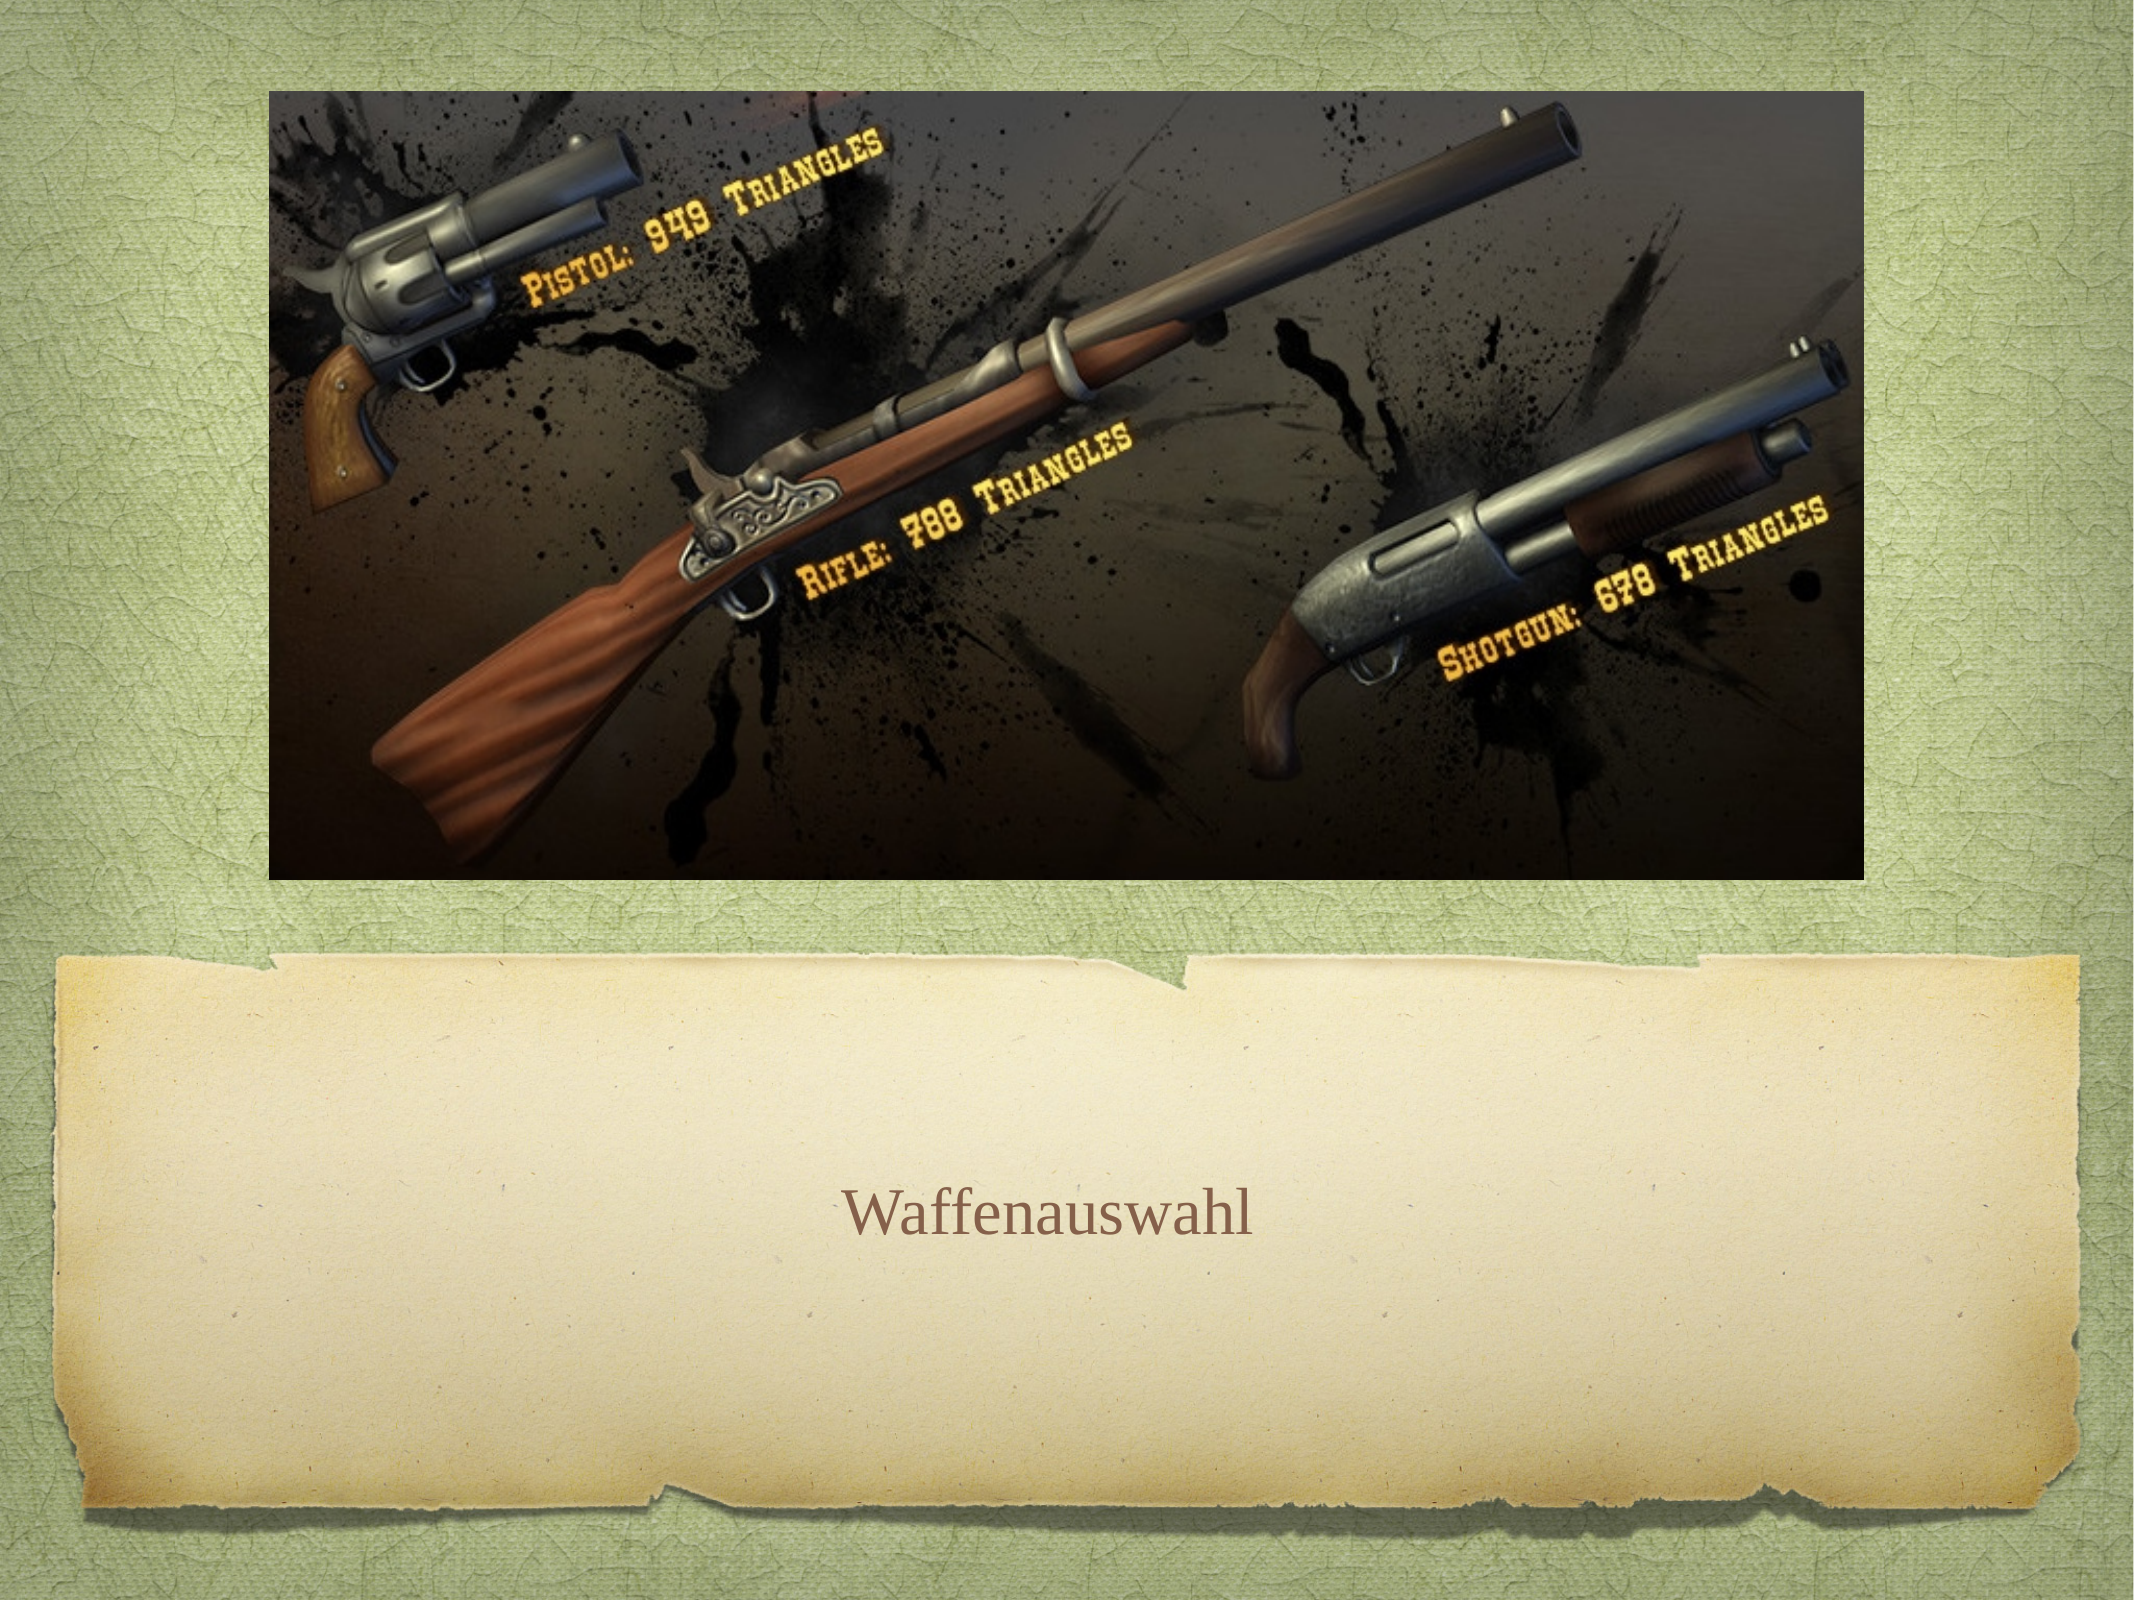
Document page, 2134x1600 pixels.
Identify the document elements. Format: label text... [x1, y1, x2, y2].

title Waffenauswahl [832, 1146, 1301, 1430]
picture [0, 0, 2134, 1600]
